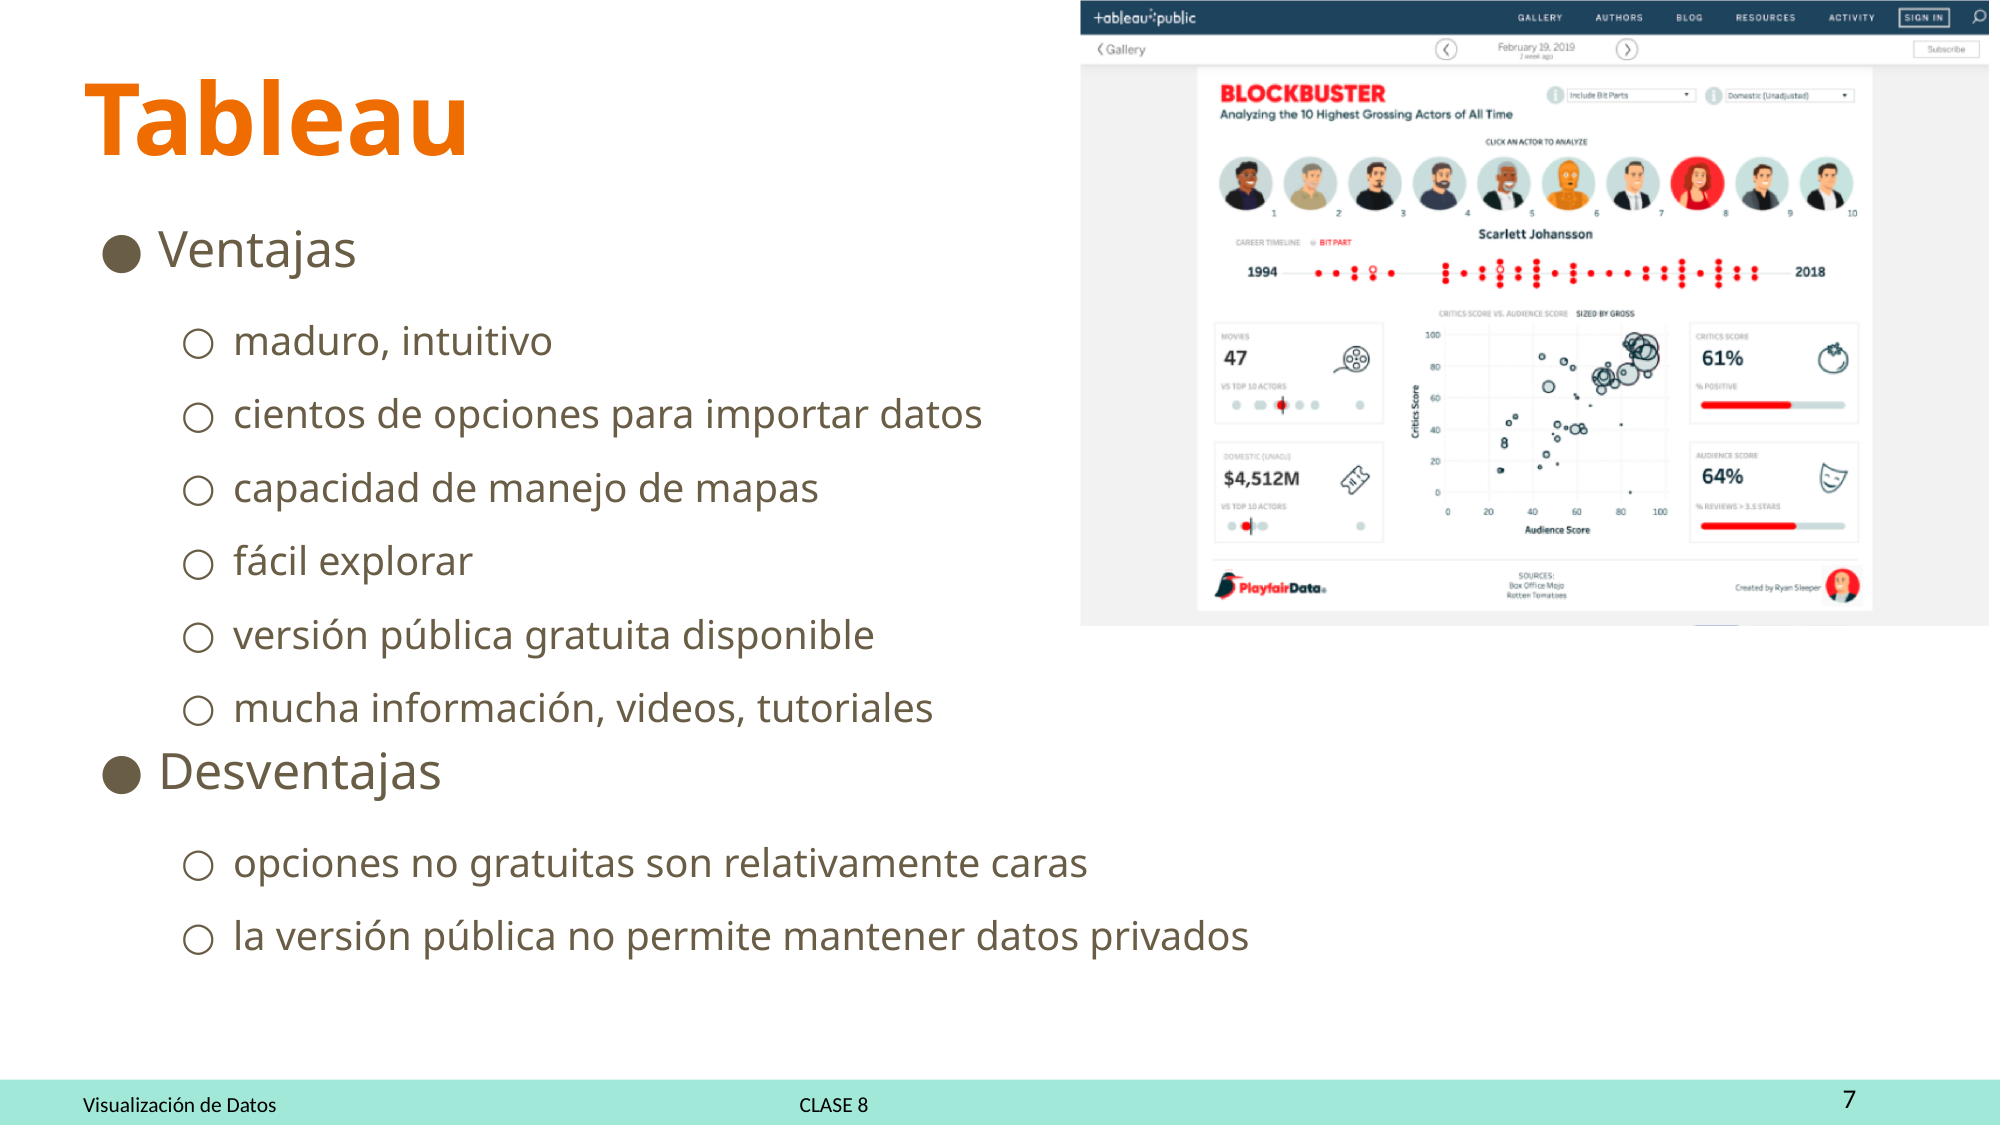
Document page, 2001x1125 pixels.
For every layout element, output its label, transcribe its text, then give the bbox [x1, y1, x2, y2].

list Ventajas maduro, intuitivo cientos de opciones para importar datos capacidad de manejo de mapas fácil explorar versión pública gratuita disponible mucha información, videos, tutoriales Desventajas opciones no gratuitas son relativamente caras la versión pública no permite mantener datos privados [68, 201, 1932, 924]
picture [1078, 0, 1989, 626]
title Tableau [68, 37, 1073, 193]
